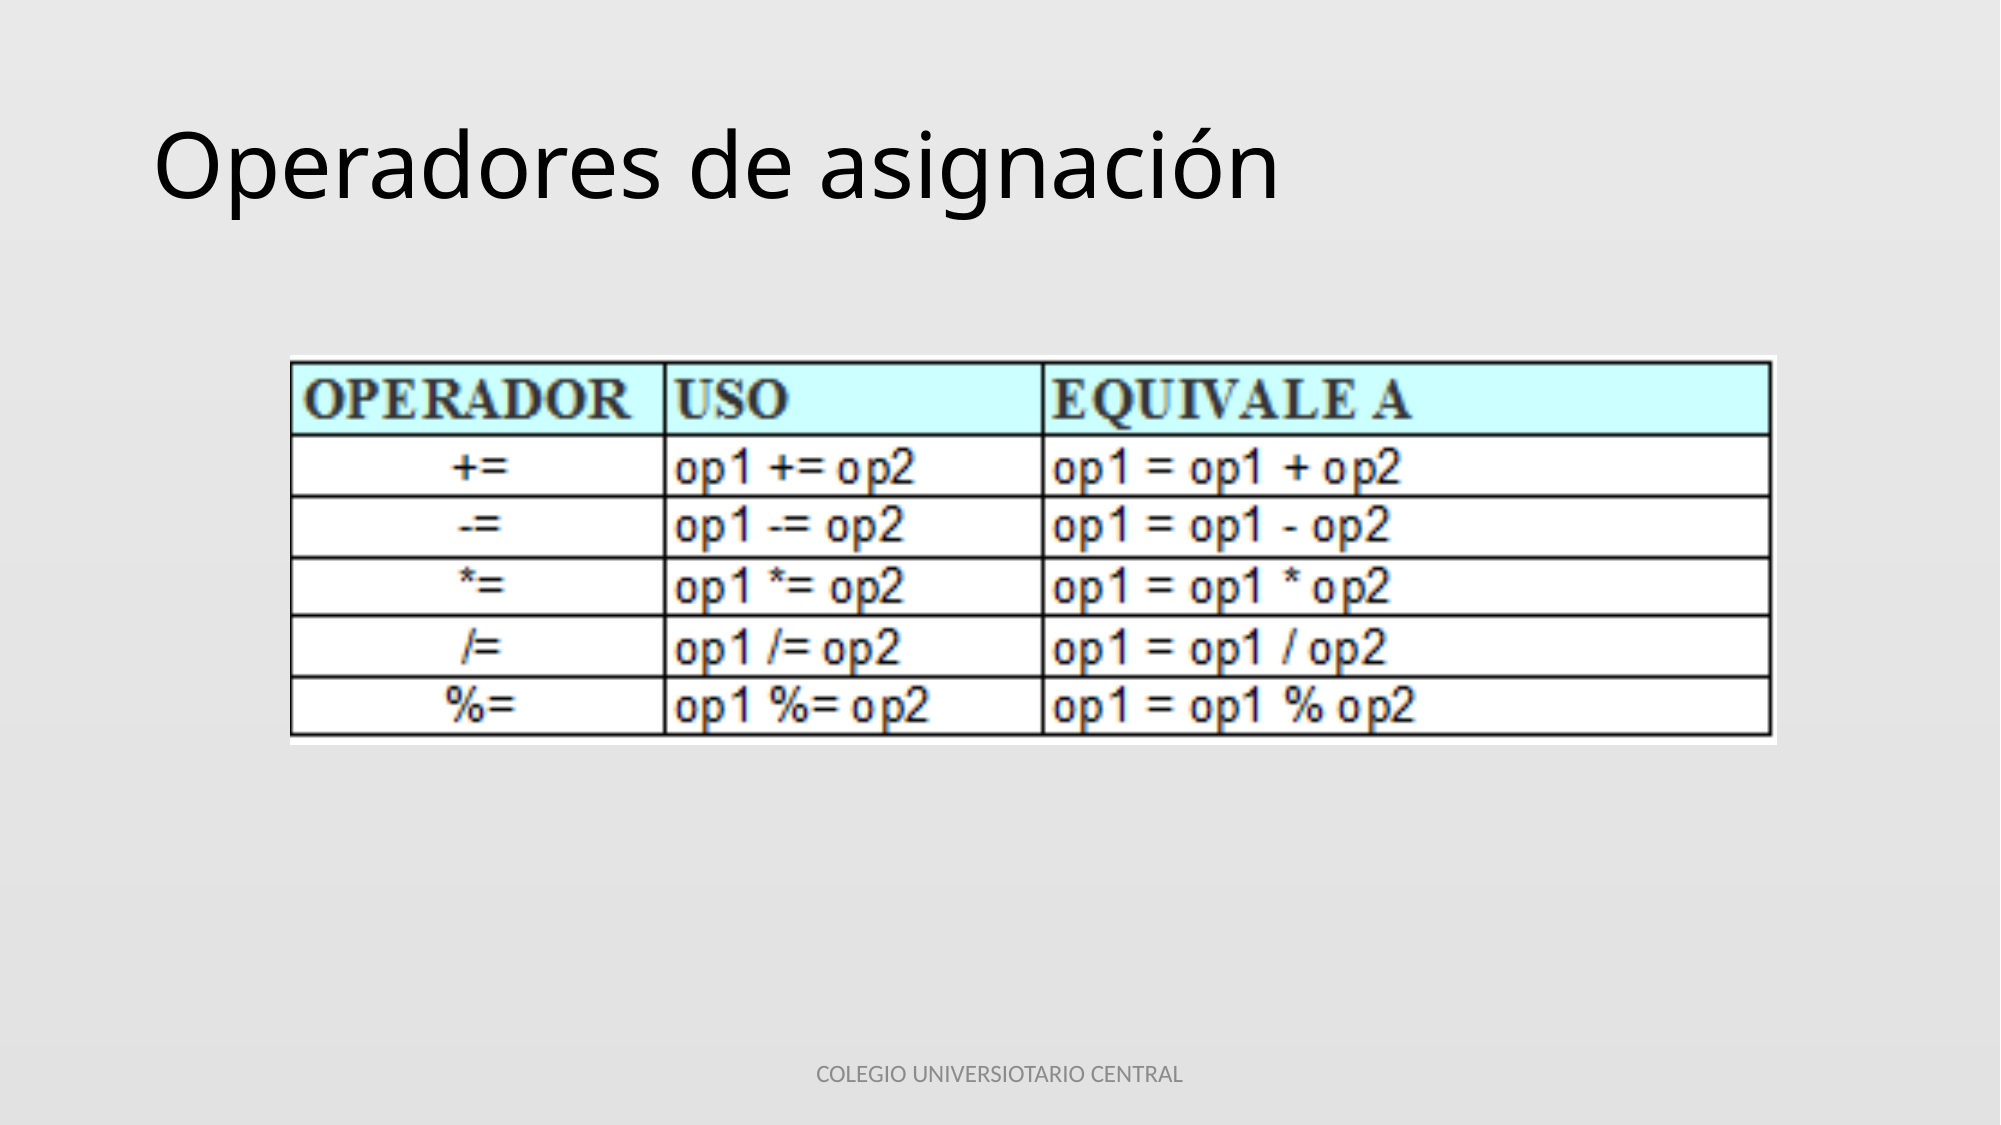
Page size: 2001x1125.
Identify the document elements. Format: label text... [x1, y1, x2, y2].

picture [290, 355, 1777, 745]
footer COLEGIO UNIVERSIOTARIO CENTRAL [662, 1042, 1338, 1103]
title Operadores de asignación [137, 59, 1863, 278]
